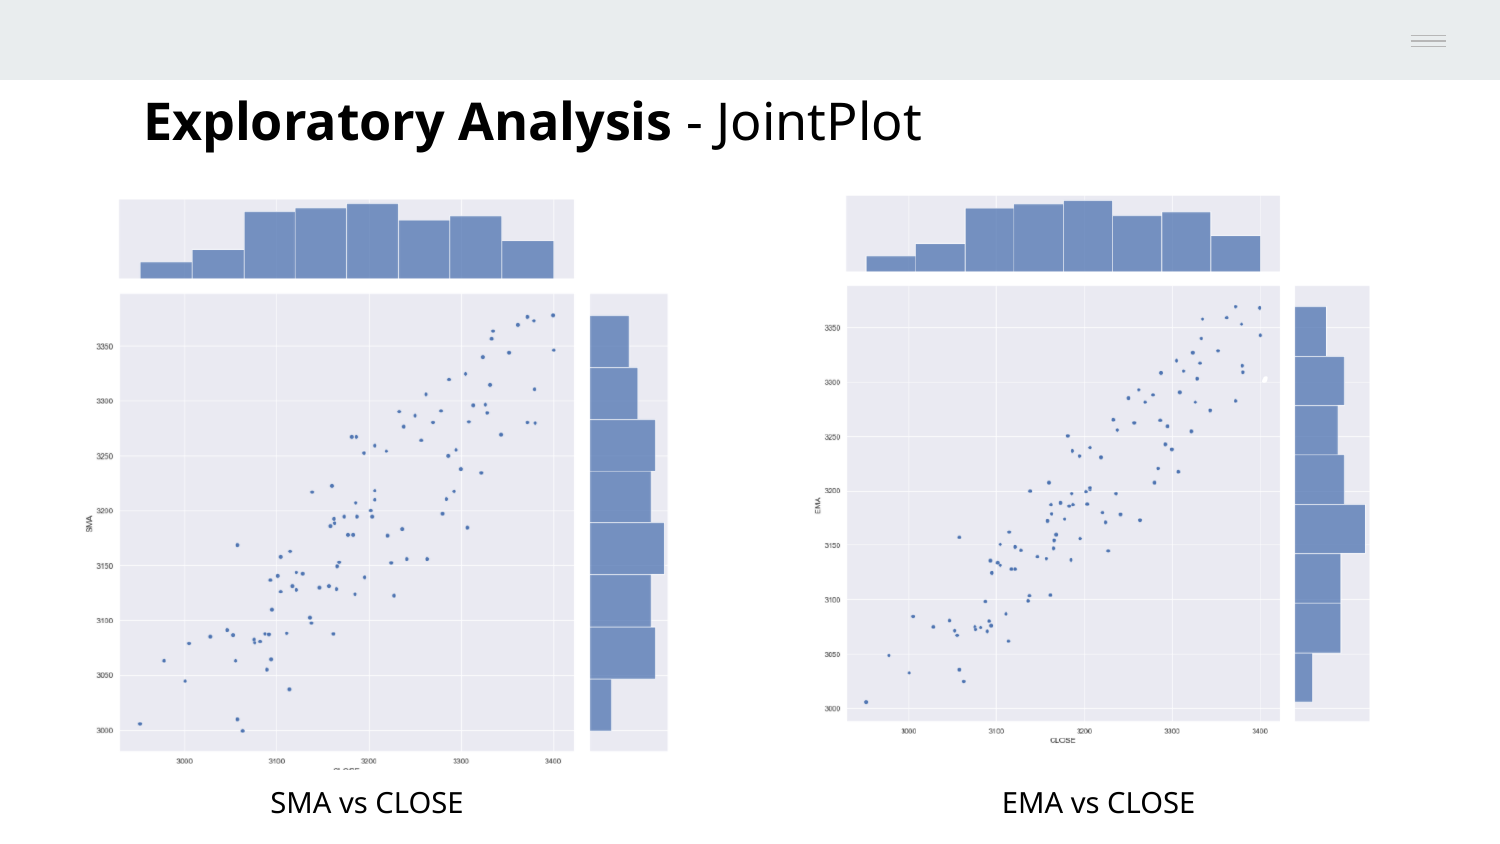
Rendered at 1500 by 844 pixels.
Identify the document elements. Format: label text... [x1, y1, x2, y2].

picture [792, 189, 1391, 759]
title Exploratory Analysis - JointPlot [128, 72, 1166, 240]
text_box EMA vs CLOSE [924, 769, 1273, 835]
picture [71, 177, 702, 770]
text_box SMA vs CLOSE [193, 777, 541, 835]
